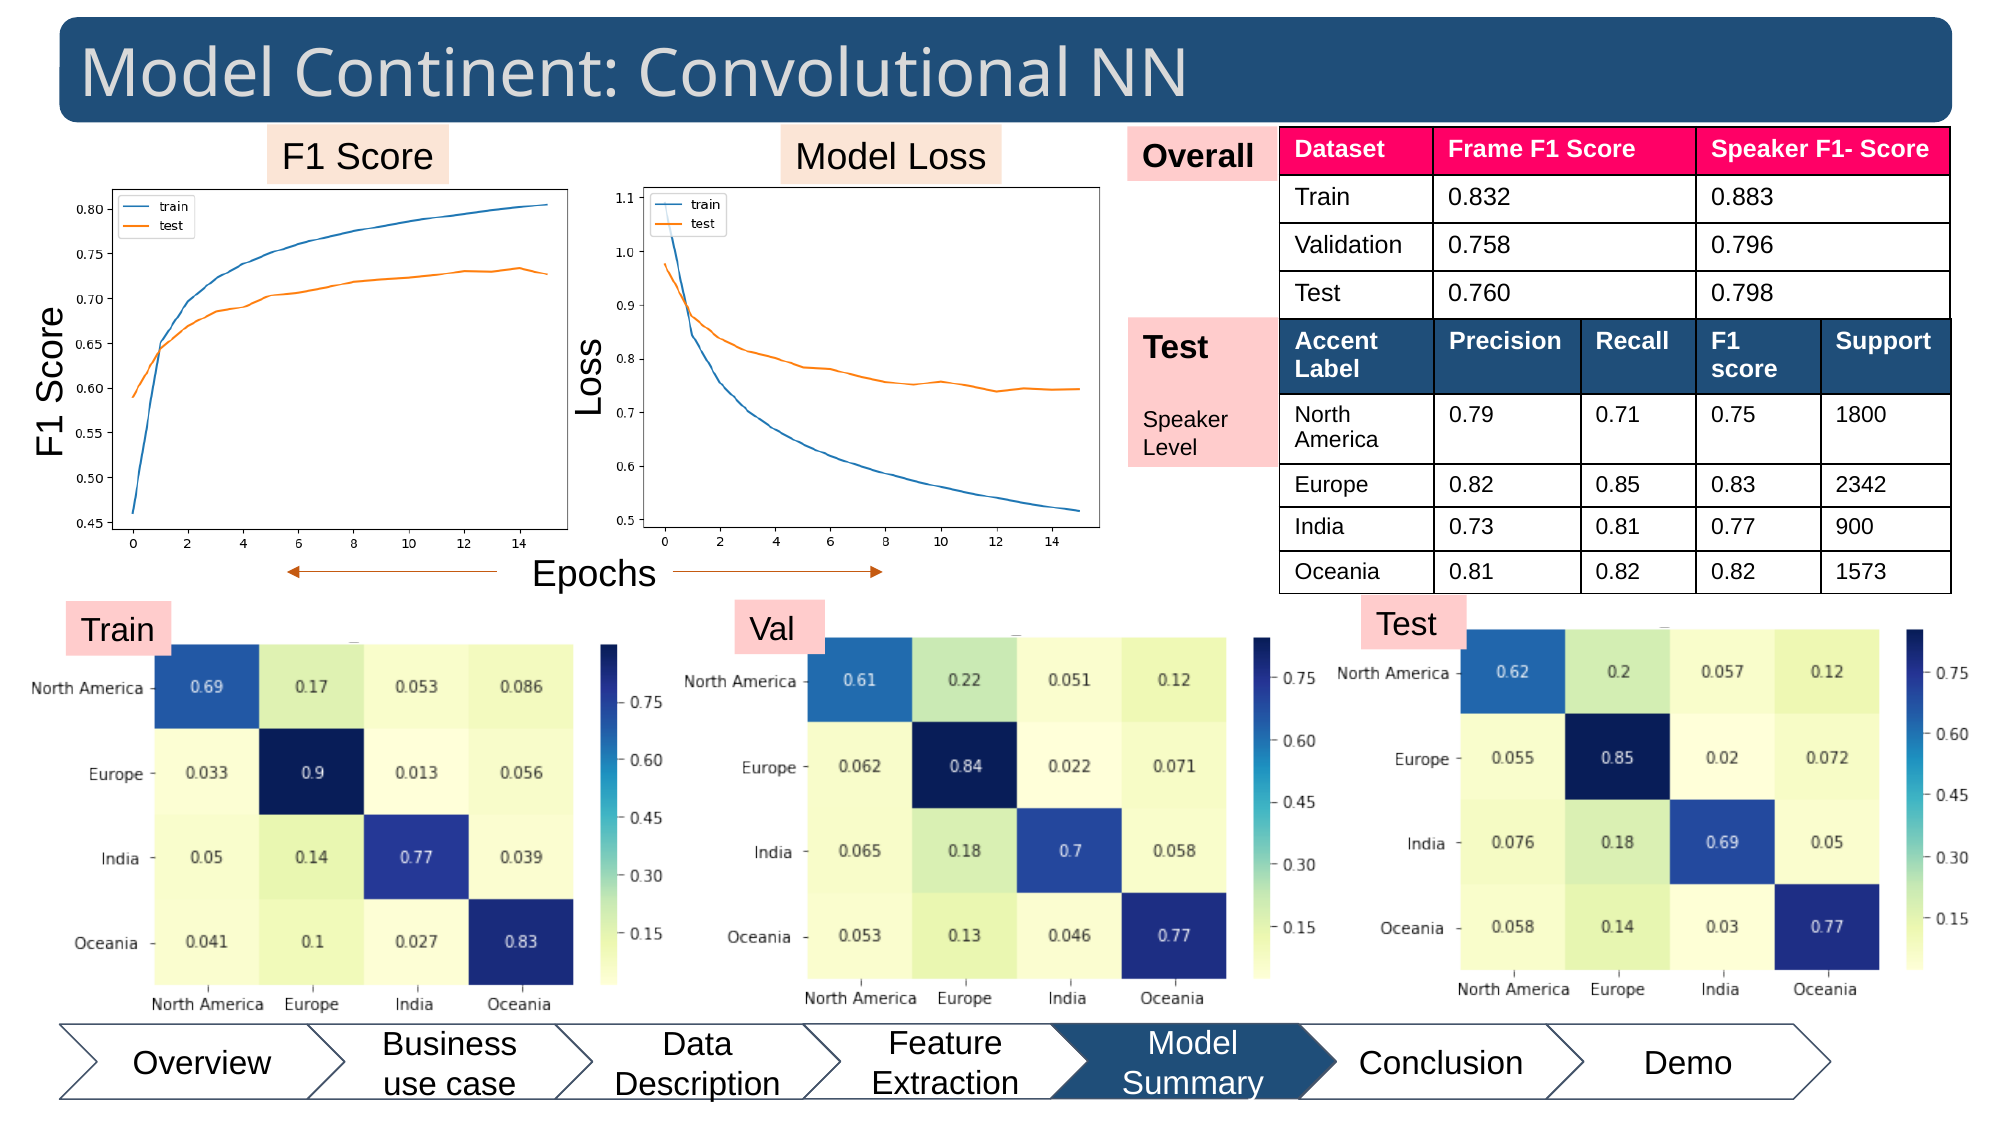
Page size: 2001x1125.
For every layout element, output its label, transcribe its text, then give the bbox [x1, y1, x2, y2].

text_box Model Loss [780, 124, 1002, 179]
text_box Demo [1547, 1024, 1831, 1100]
table_cell 0.73 [1435, 508, 1580, 550]
table_cell Test [1280, 272, 1432, 318]
table_cell 900 [1822, 508, 1950, 550]
table_header Support [1822, 320, 1950, 393]
table_cell 0.77 [1697, 508, 1820, 550]
text_box Model Summary [1050, 1023, 1336, 1099]
text_box F1 Score [17, 291, 68, 474]
text_box Model Continent: Convolutional NN [59, 17, 1953, 123]
table_cell 0.798 [1697, 272, 1949, 318]
table_header Recall [1582, 320, 1695, 393]
text_box F1 Score [267, 124, 449, 183]
text_box Overview [59, 1024, 344, 1100]
table_cell North America [1280, 395, 1433, 463]
table_cell 0.82 [1582, 552, 1695, 593]
table_cell 1573 [1822, 552, 1950, 593]
text_box Test Speaker Level [1128, 317, 1279, 467]
table_cell 0.82 [1697, 552, 1820, 593]
table_cell 0.832 [1434, 176, 1695, 222]
table_cell 0.81 [1435, 552, 1580, 593]
table_cell 0.71 [1582, 395, 1695, 463]
table_cell 0.79 [1435, 395, 1580, 463]
text_box Feature Extraction [803, 1023, 1087, 1099]
table_cell Oceania [1280, 552, 1433, 593]
table_cell 0.760 [1434, 272, 1695, 318]
table_cell India [1280, 508, 1433, 550]
table_cell 0.81 [1582, 508, 1695, 550]
text_box Val [734, 599, 825, 635]
table_header Frame F1 Score [1434, 128, 1695, 174]
text_box Conclusion [1298, 1024, 1584, 1100]
table_cell 0.796 [1697, 224, 1949, 270]
text_box Loss [579, 323, 612, 433]
table_header Precision [1435, 320, 1580, 393]
table_cell 1800 [1822, 395, 1950, 463]
table_cell Train [1280, 176, 1432, 222]
table_cell 0.83 [1697, 465, 1820, 506]
table_header Speaker F1- Score [1697, 128, 1949, 174]
table_header Dataset [1280, 128, 1432, 174]
table_header Accent Label [1280, 320, 1433, 393]
text_box Data Description [555, 1024, 839, 1100]
table_cell 0.82 [1435, 465, 1580, 506]
table_cell Validation [1280, 224, 1432, 270]
text_box Test [1361, 594, 1467, 627]
text_box Overall [1127, 126, 1278, 181]
table_cell Europe [1280, 465, 1433, 506]
picture [68, 183, 579, 552]
text_box Business use case [307, 1024, 591, 1100]
table_cell 0.85 [1582, 465, 1695, 506]
text_box Train [65, 601, 172, 642]
table_header F1 score [1697, 320, 1820, 393]
text_box Epochs [517, 541, 672, 602]
table_cell 0.883 [1697, 176, 1949, 222]
table_cell 0.75 [1697, 395, 1820, 463]
picture [20, 627, 1980, 1023]
table_cell 0.758 [1434, 224, 1695, 270]
picture [612, 179, 1111, 552]
table_cell 2342 [1822, 465, 1950, 506]
